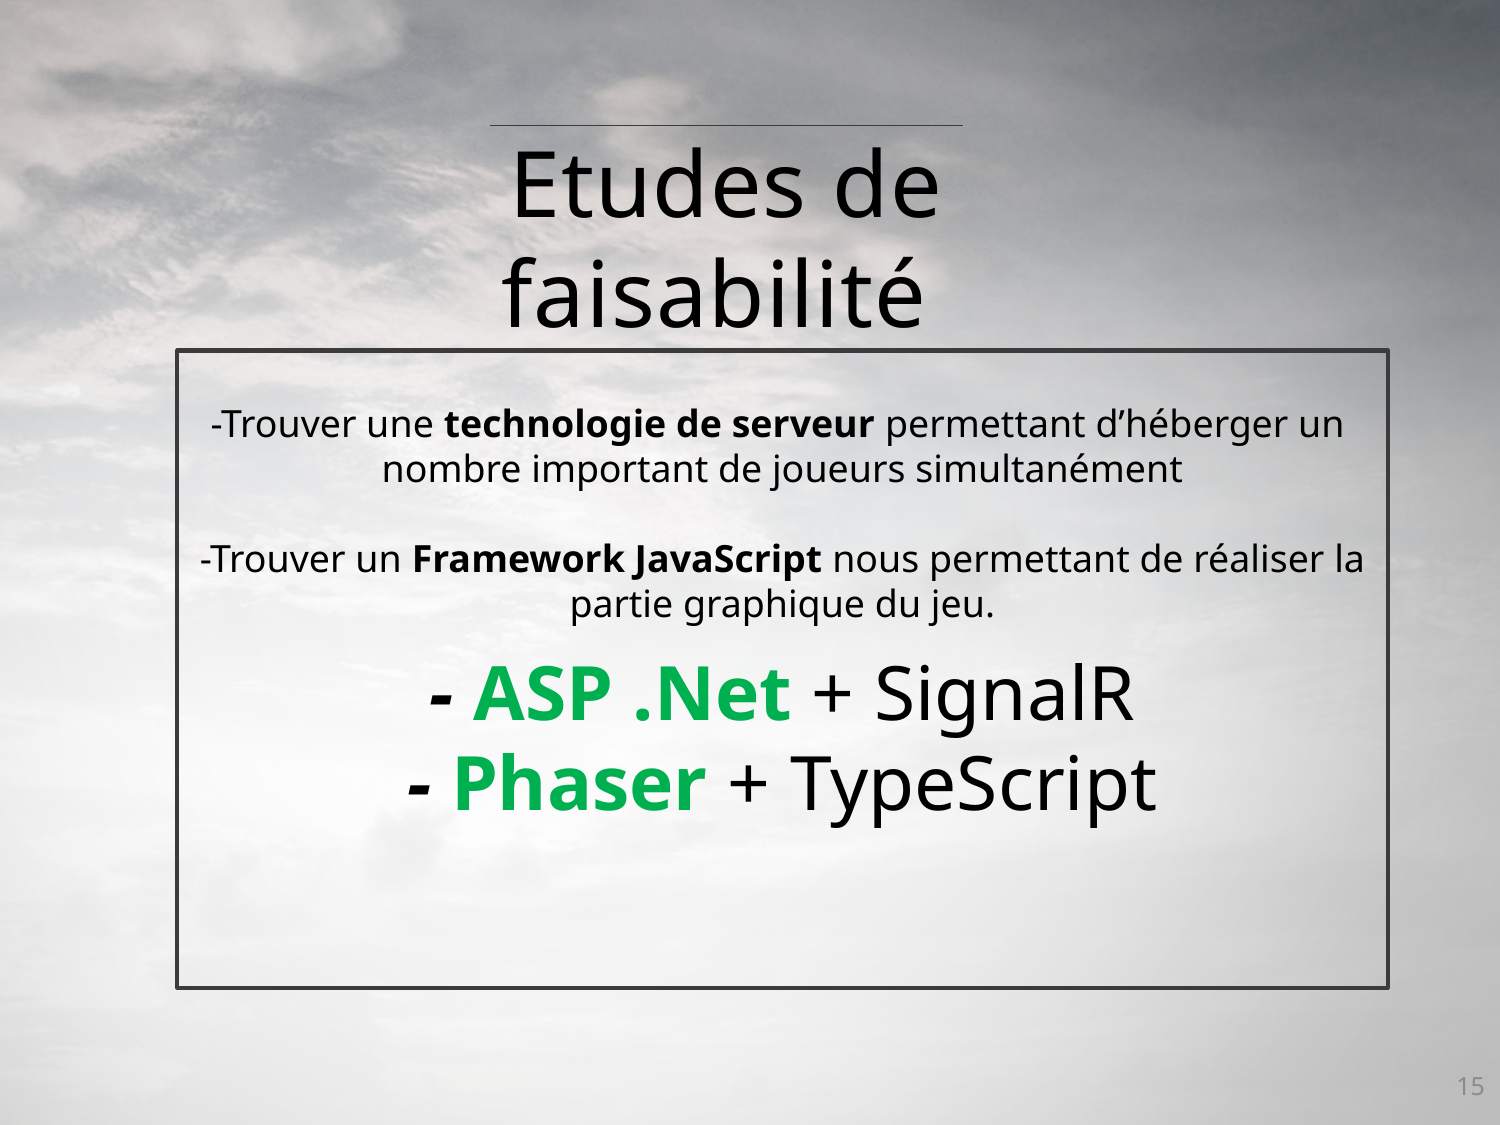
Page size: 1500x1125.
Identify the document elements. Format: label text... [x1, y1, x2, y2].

slide_number 15 [1149, 1057, 1500, 1118]
picture [0, 0, 1500, 1125]
text_box Etudes de faisabilité [350, 125, 1103, 346]
text_box -Trouver une technologie de serveur permettant d’héberger un nombre important de joueurs simultanément -Trouver un Framework JavaScript nous permettant de réaliser la partie graphique du jeu. [177, 347, 1388, 638]
text_box [175, 348, 1390, 990]
text_box - ASP .Net + SignalR - Phaser + TypeScript [177, 638, 1388, 833]
